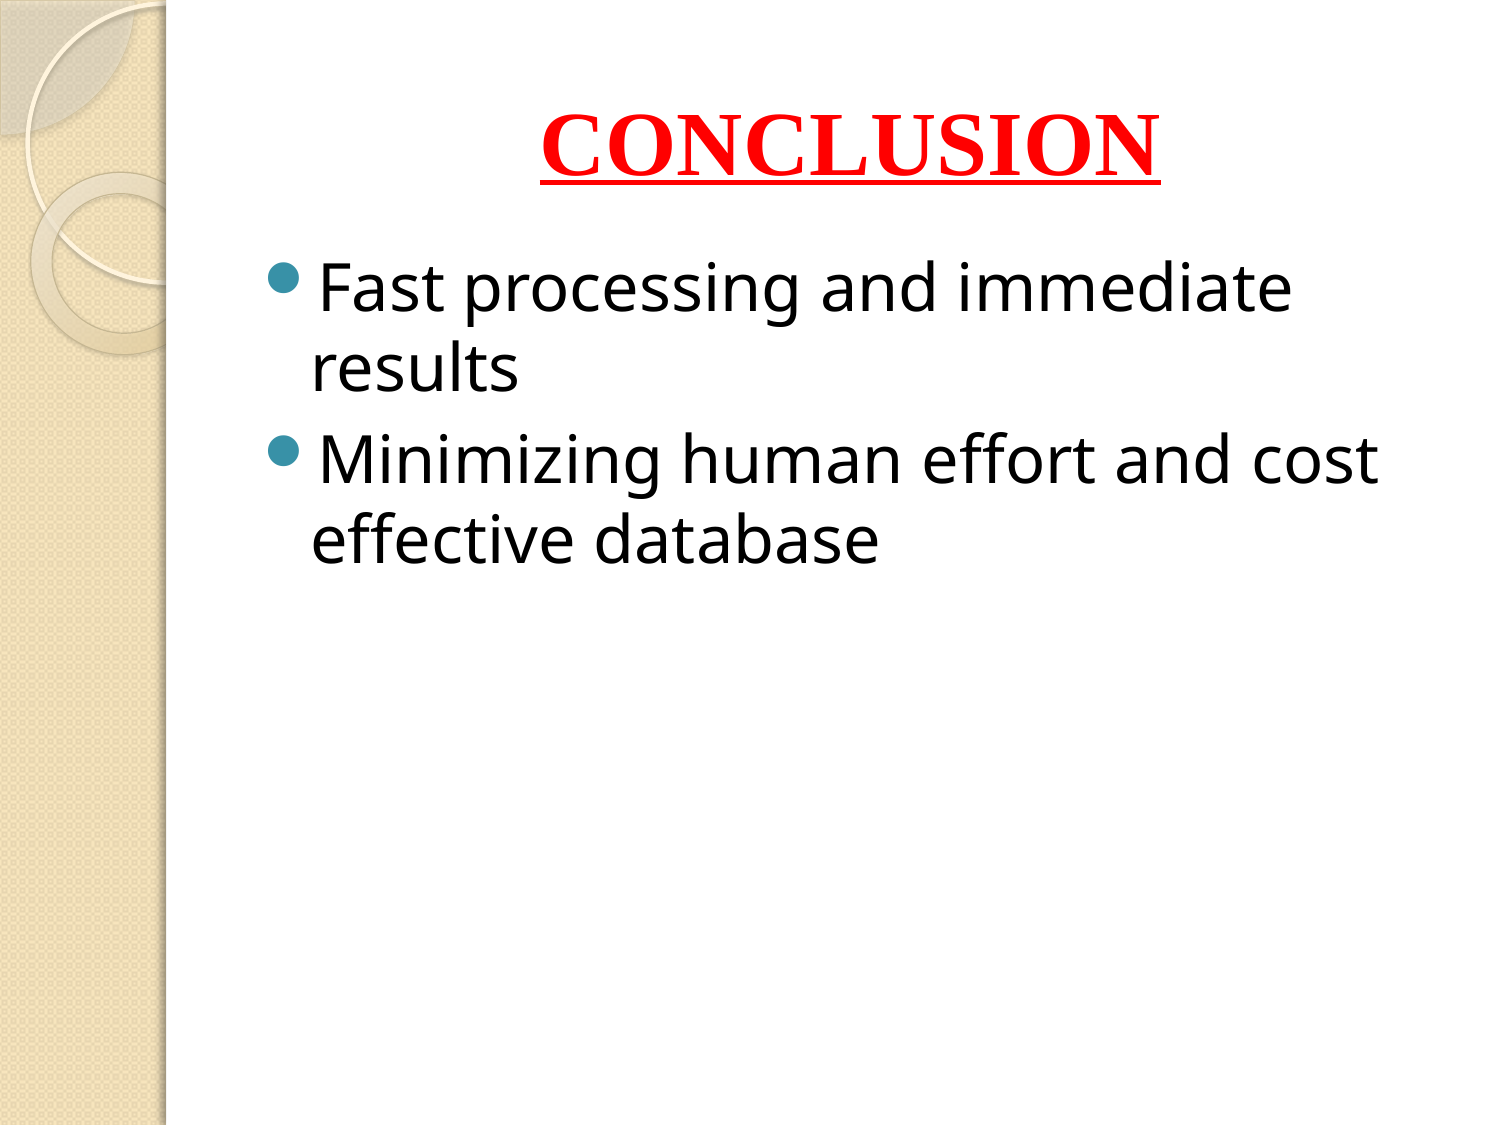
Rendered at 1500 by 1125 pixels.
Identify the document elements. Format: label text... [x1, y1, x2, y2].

list Fast processing and immediate results Minimizing human effort and cost effective database [235, 237, 1466, 1025]
title CONCLUSION [235, 45, 1466, 233]
